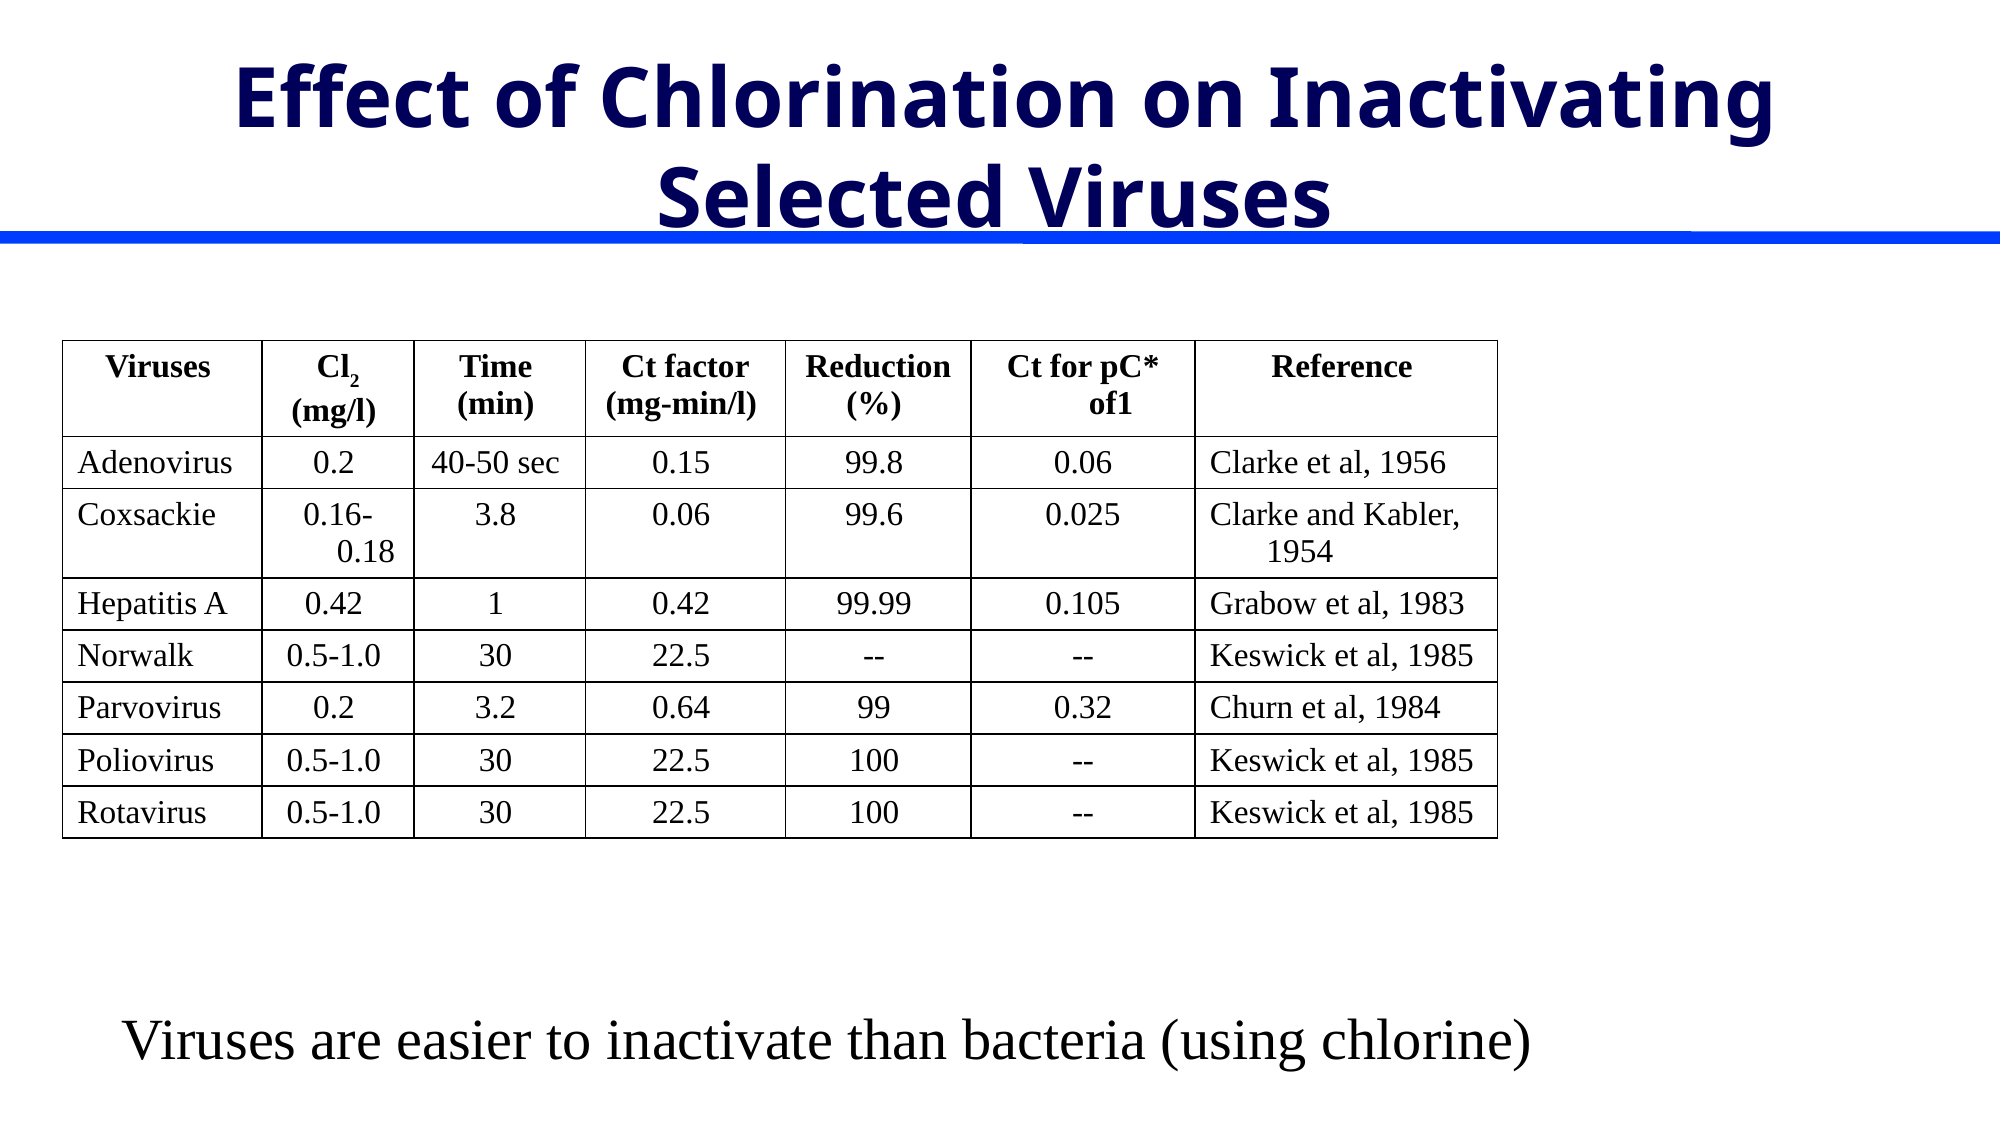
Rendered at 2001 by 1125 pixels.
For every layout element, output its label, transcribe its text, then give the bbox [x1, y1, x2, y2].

table_cell Parvovirus [63, 683, 261, 733]
table_cell 0.42 [586, 579, 785, 629]
table_cell 0.5-1.0 [263, 631, 413, 681]
table_cell Norwalk [63, 631, 261, 681]
table_cell Rotavirus [63, 787, 261, 837]
table_cell 0.15 [586, 437, 785, 488]
table_cell 0.2 [263, 683, 413, 733]
table_cell Poliovirus [63, 735, 261, 785]
table_cell 0.64 [586, 683, 785, 733]
table_cell 30 [415, 631, 585, 681]
table_header Reduction (%) [786, 341, 970, 436]
table_cell 0.5-1.0 [263, 787, 413, 837]
table_cell 22.5 [586, 735, 785, 785]
table_header Cl2 (mg/l) [263, 341, 413, 436]
table_cell 99.6 [786, 489, 970, 577]
table_cell 0.06 [586, 489, 785, 577]
table_cell Clarke and Kabler, 1954 [1196, 489, 1497, 577]
table_cell 0.32 [972, 683, 1194, 733]
table_cell 0.2 [263, 437, 413, 488]
table_cell 40-50 sec [415, 437, 585, 488]
table_cell 1 [415, 579, 585, 629]
table_cell 30 [415, 735, 585, 785]
table_cell -- [786, 631, 970, 681]
table_header Viruses [63, 341, 261, 436]
table_header Ct for pC* of1 [972, 341, 1194, 436]
table_cell Clarke et al, 1956 [1196, 437, 1497, 488]
table_cell Keswick et al, 1985 [1196, 787, 1497, 837]
table_cell 30 [415, 787, 585, 837]
table_cell 0.16-0.18 [263, 489, 413, 577]
table_cell 22.5 [586, 787, 785, 837]
table_cell 0.105 [972, 579, 1194, 629]
table_cell 0.06 [972, 437, 1194, 488]
table_cell Keswick et al, 1985 [1196, 631, 1497, 681]
table_cell Adenovirus [63, 437, 261, 488]
table_cell Keswick et al, 1985 [1196, 735, 1497, 785]
title Effect of Chlorination on Inactivating Selected Viruses [112, 50, 1899, 238]
table_cell 22.5 [586, 631, 785, 681]
table_cell 100 [786, 735, 970, 785]
table_cell Hepatitis A [63, 579, 261, 629]
table_cell 3.8 [415, 489, 585, 577]
table_cell Churn et al, 1984 [1196, 683, 1497, 733]
table_cell -- [972, 735, 1194, 785]
table_cell 100 [786, 787, 970, 837]
table_cell Coxsackie [63, 489, 261, 577]
table_cell Grabow et al, 1983 [1196, 579, 1497, 629]
table_cell 3.2 [415, 683, 585, 733]
table_cell -- [972, 787, 1194, 837]
table_header Time (min) [415, 341, 585, 436]
text_box Viruses are easier to inactivate than bacteria (using chlorine) [107, 993, 1549, 1079]
table_cell 99.99 [786, 579, 970, 629]
table_cell 99 [786, 683, 970, 733]
table_cell 0.5-1.0 [263, 735, 413, 785]
table_cell 0.025 [972, 489, 1194, 577]
table_cell -- [972, 631, 1194, 681]
table_header Ct factor (mg-min/l) [586, 341, 785, 436]
table_header Reference [1196, 341, 1497, 436]
table_cell 99.8 [786, 437, 970, 488]
table_cell 0.42 [263, 579, 413, 629]
